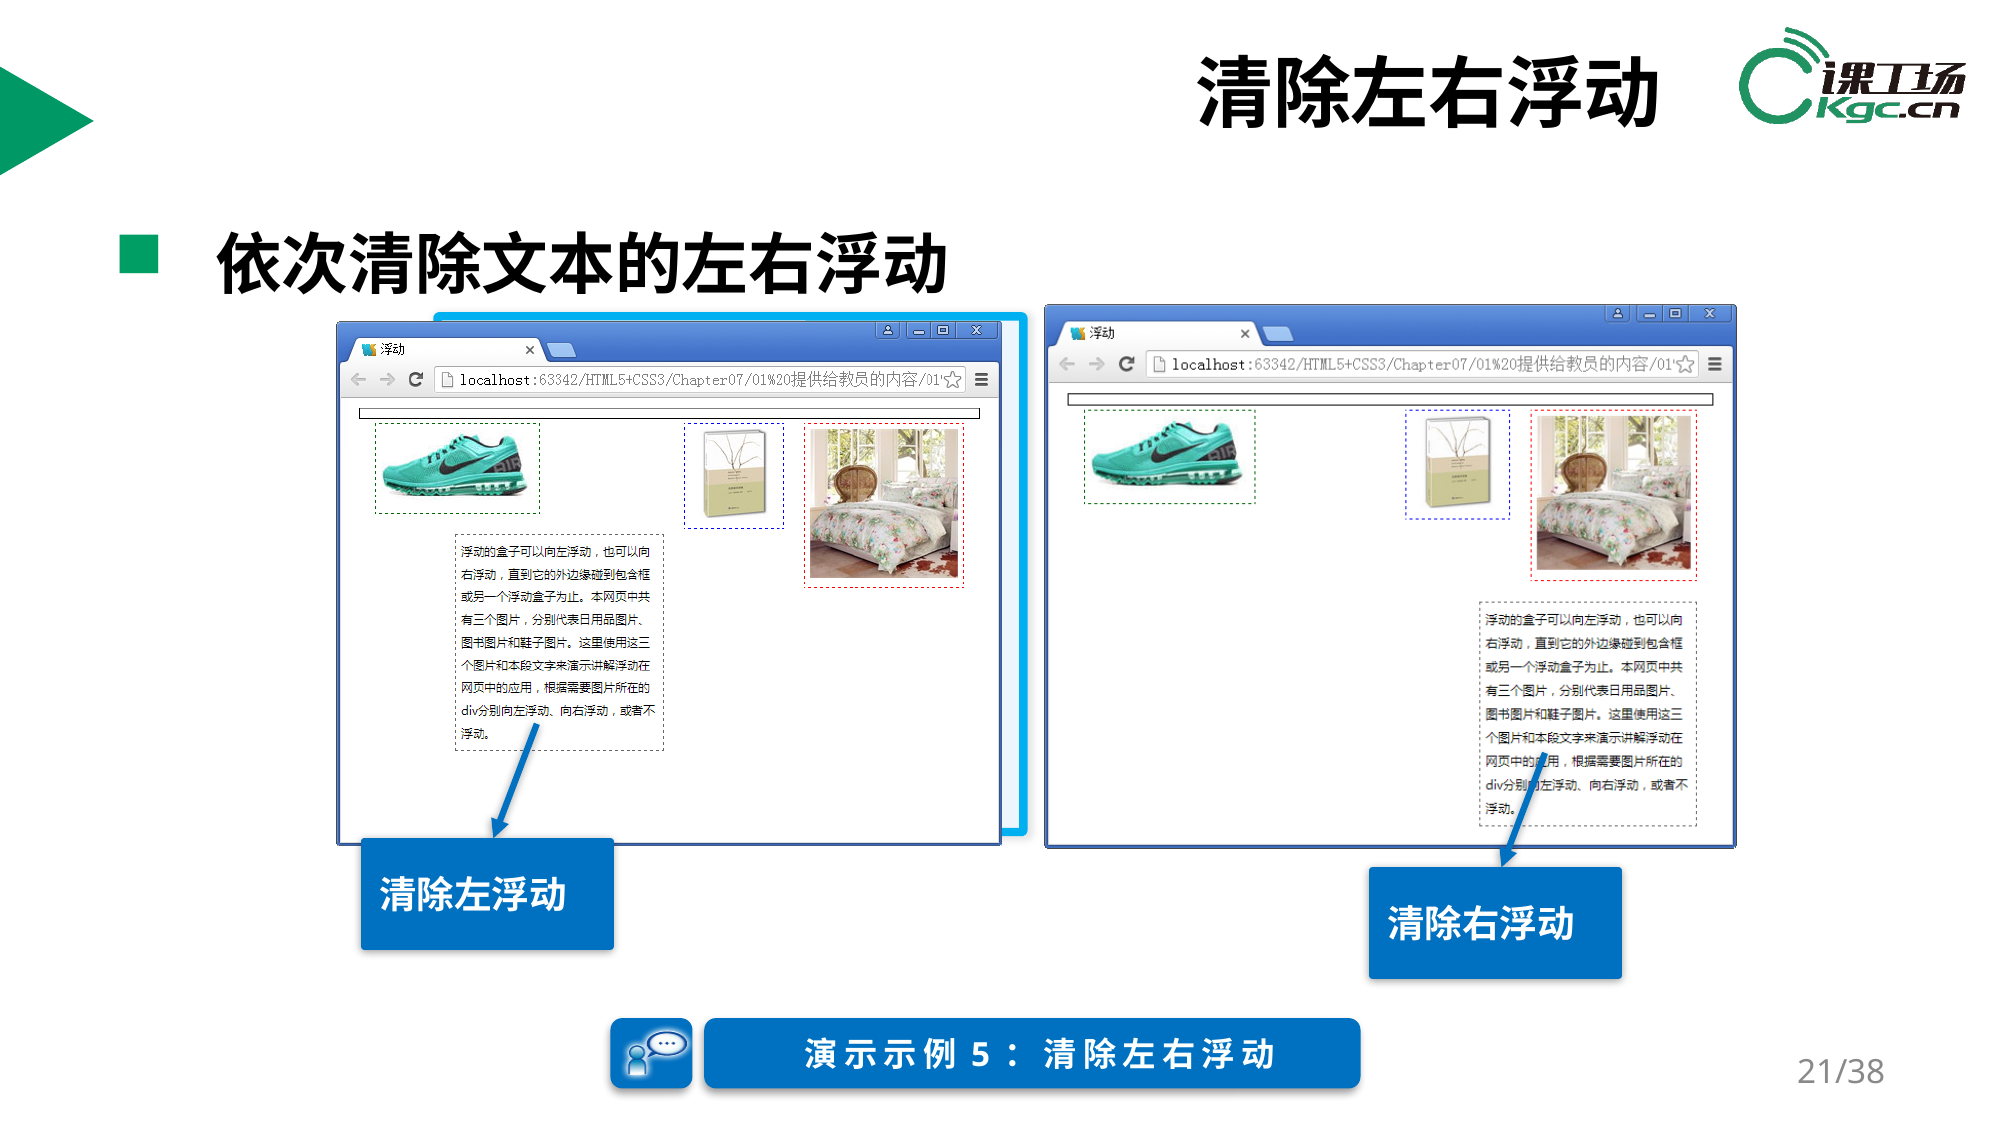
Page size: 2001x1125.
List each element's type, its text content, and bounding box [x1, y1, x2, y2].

slide_number 21/38 [1433, 1042, 1901, 1104]
picture [1044, 303, 1737, 849]
text_box .layer04 { border:1px #666 dashed; font-size:12px; line-height:23px; width: 200px; float: right; clear:left; } [437, 316, 1024, 833]
list 依次清除文本的左右浮动 [99, 214, 1900, 1005]
text_box 清除左浮动 [364, 855, 611, 947]
title 清除左右浮动 [1180, 46, 1721, 133]
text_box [610, 1017, 1361, 1089]
picture [336, 321, 1003, 846]
picture [1739, 27, 1966, 124]
text_box 清除右浮动 [1500, 857, 1512, 868]
text_box 清除右浮动 [1372, 870, 1619, 976]
